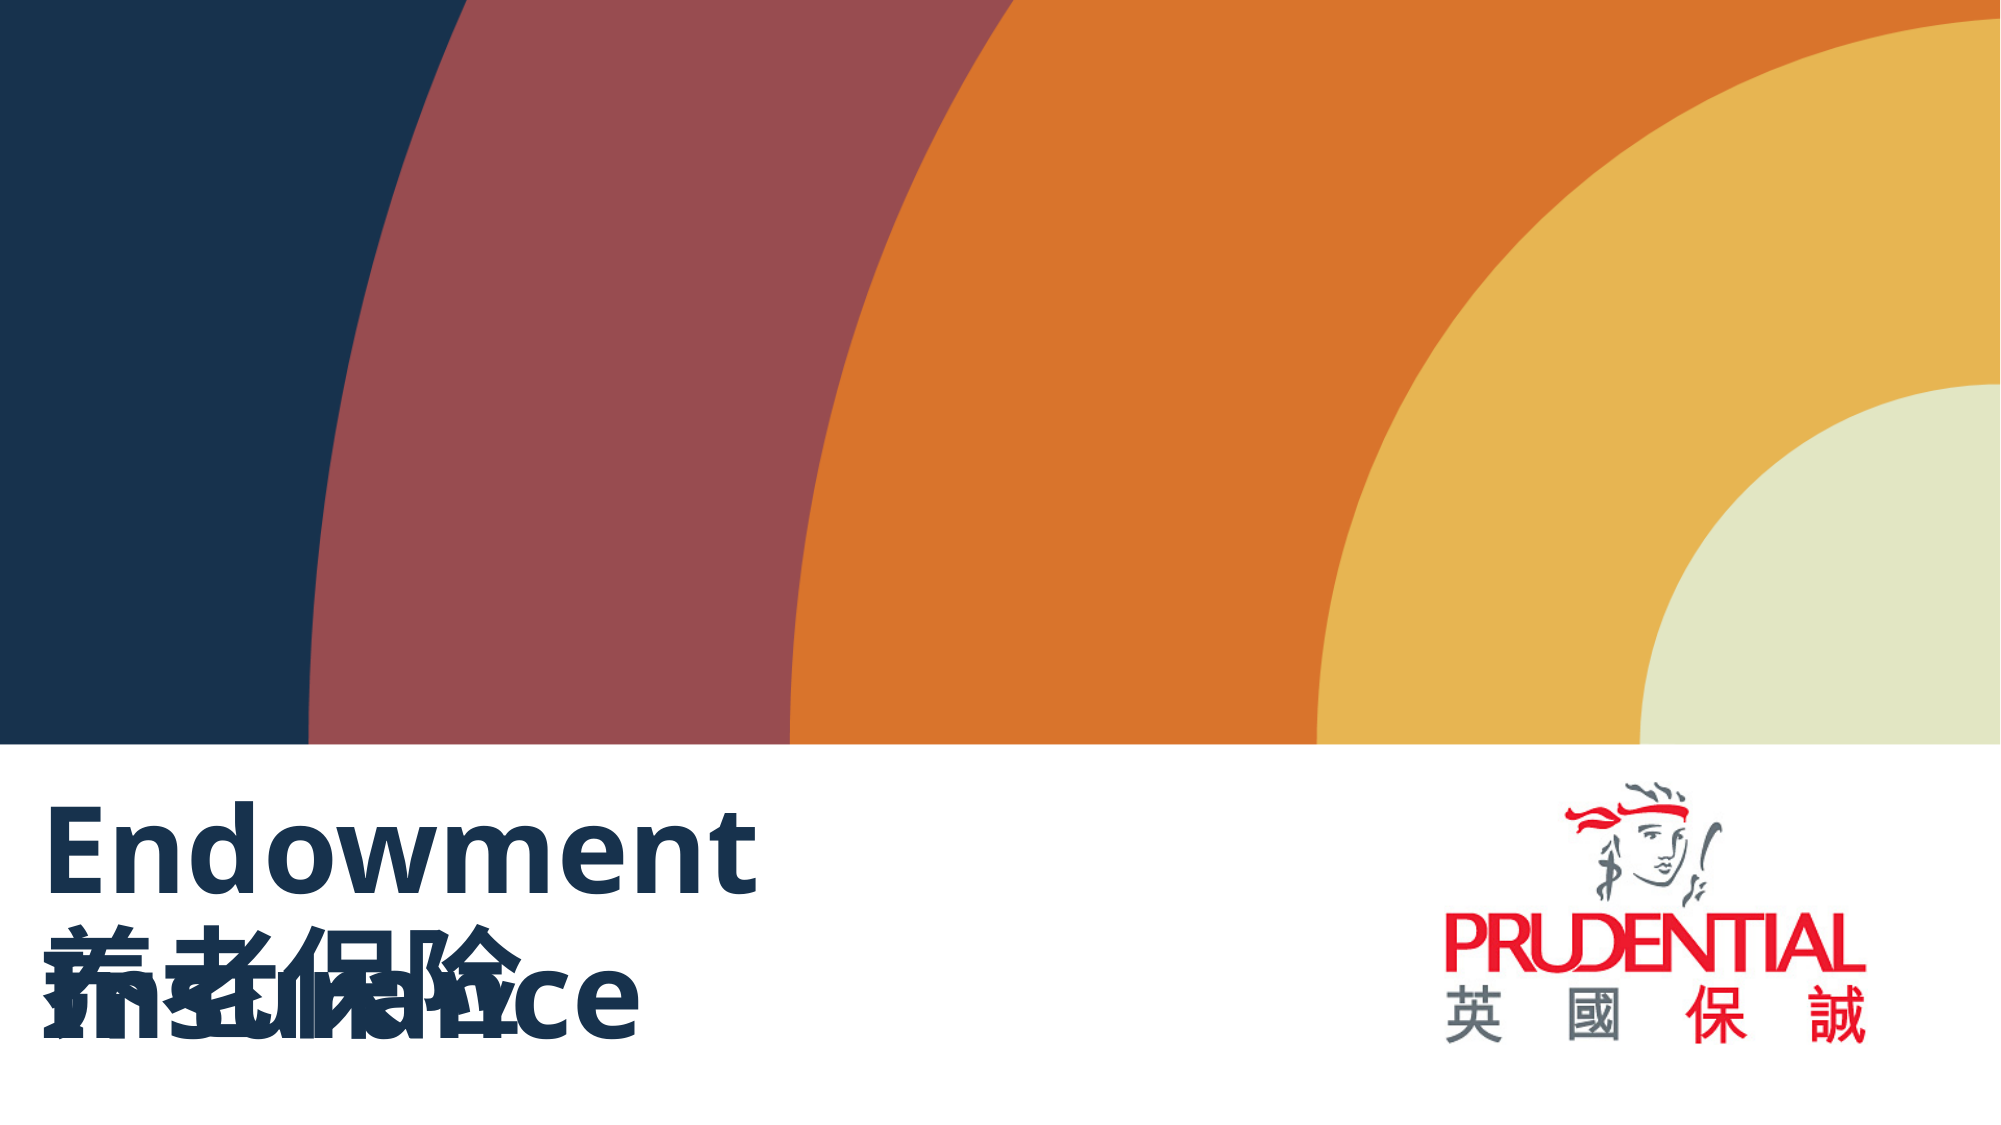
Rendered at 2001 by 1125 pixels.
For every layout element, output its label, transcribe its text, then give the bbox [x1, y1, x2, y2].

text_box Endowment Insurance [25, 764, 1317, 1070]
picture [0, 0, 2001, 1125]
